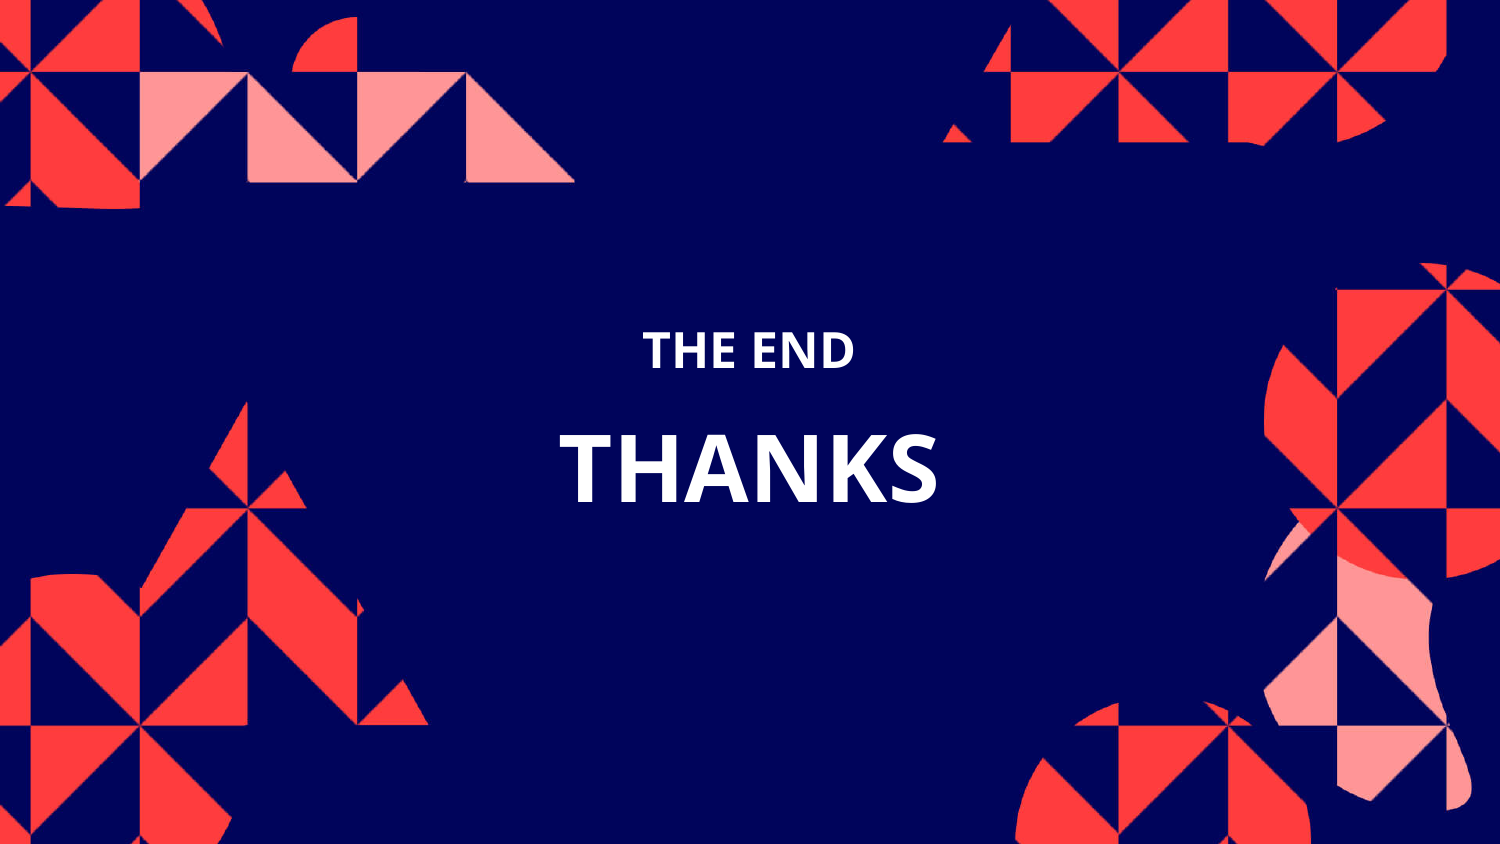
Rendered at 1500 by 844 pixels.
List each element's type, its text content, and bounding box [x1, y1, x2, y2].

picture [0, 0, 1500, 844]
text_box THANKS [471, 401, 1028, 572]
text_box THE END [471, 310, 1028, 401]
